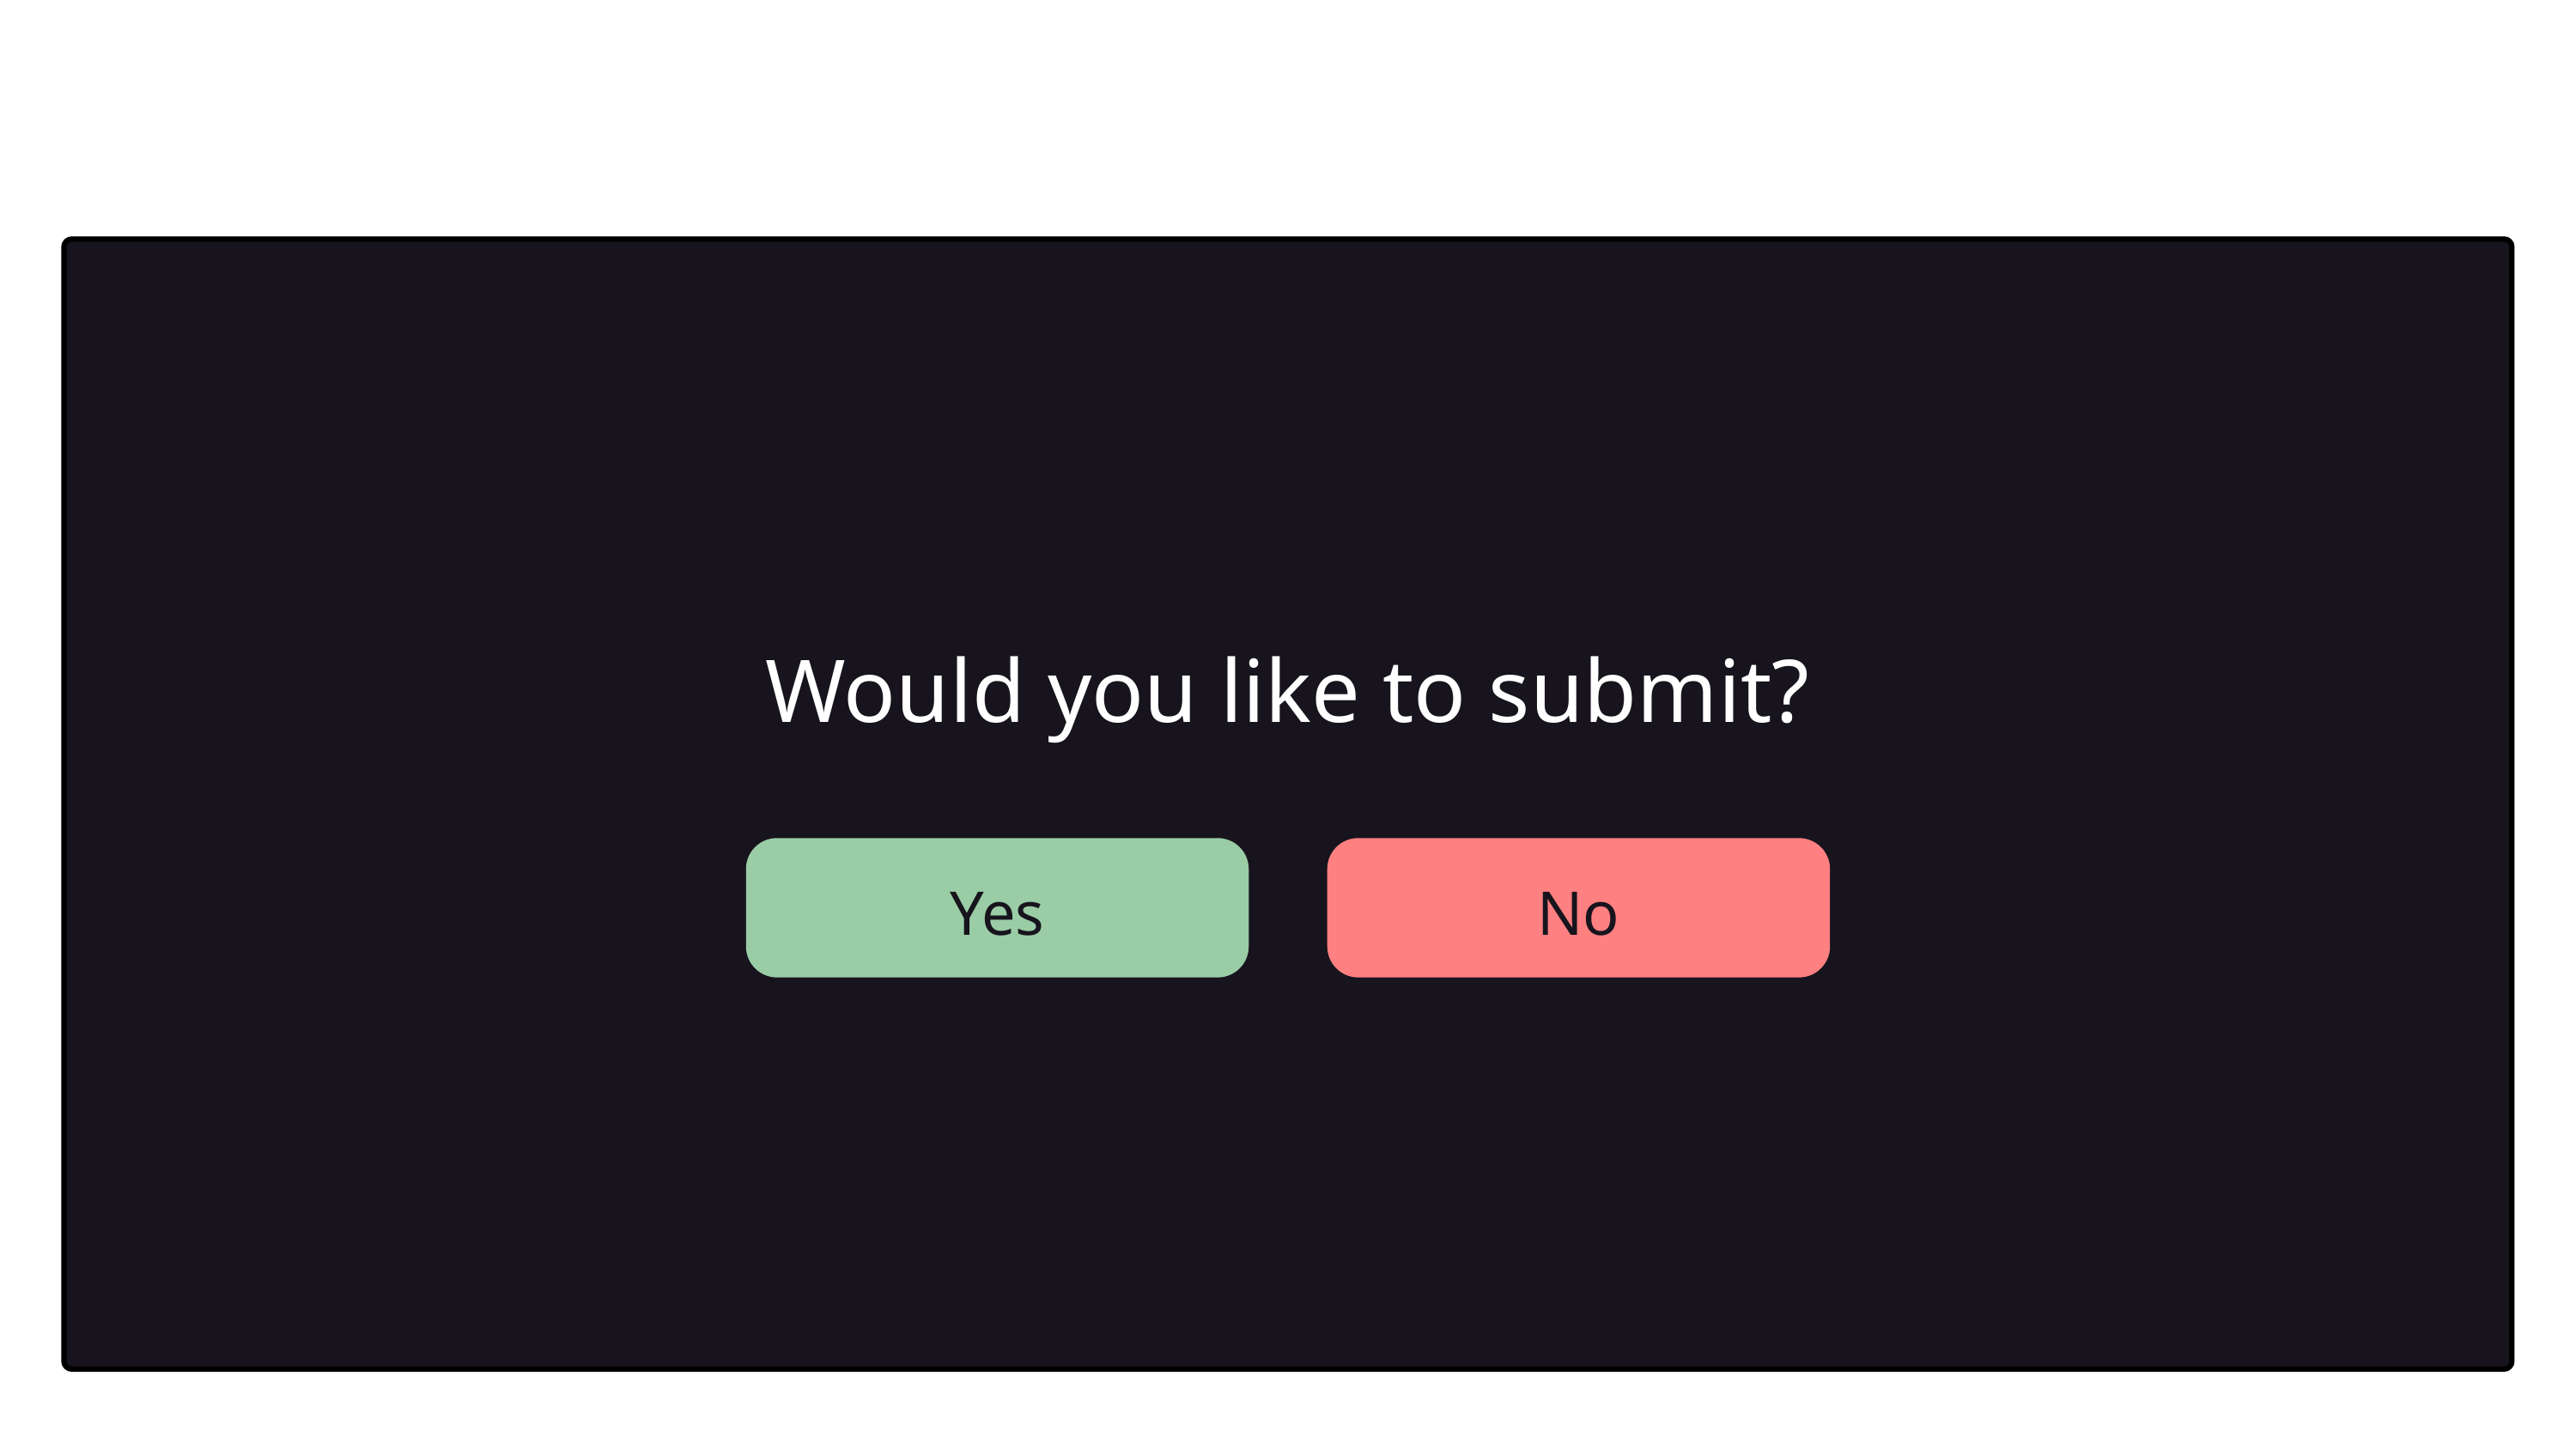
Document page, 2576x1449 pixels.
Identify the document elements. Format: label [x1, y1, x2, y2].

text_box [745, 838, 1249, 978]
text_box [64, 239, 2512, 1370]
text_box [1327, 838, 1831, 978]
